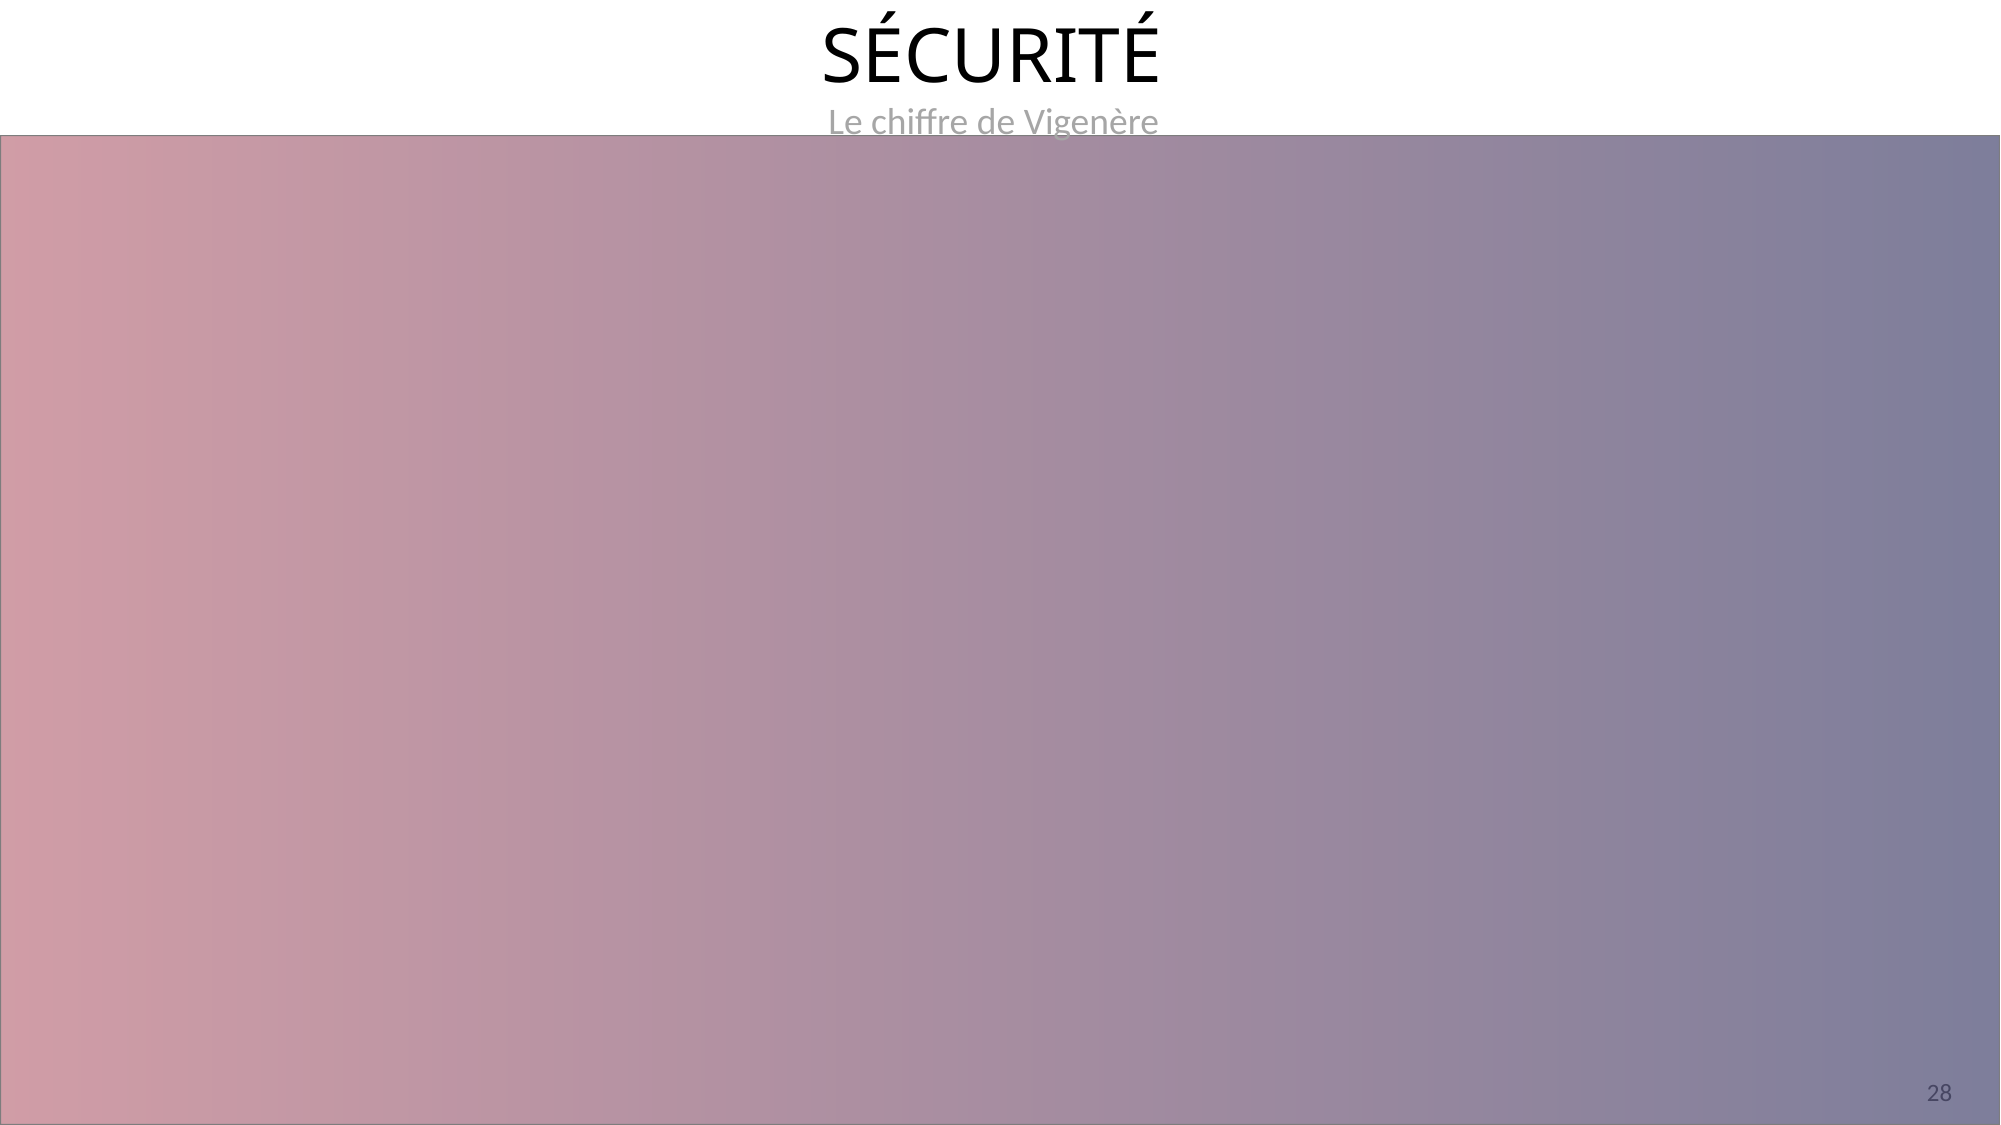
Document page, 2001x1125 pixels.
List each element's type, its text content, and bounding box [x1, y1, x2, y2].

title Sécurité [89, 0, 1895, 106]
text_box Le chiffre de Vigenère [813, 67, 1187, 144]
text_box [0, 134, 2000, 1125]
